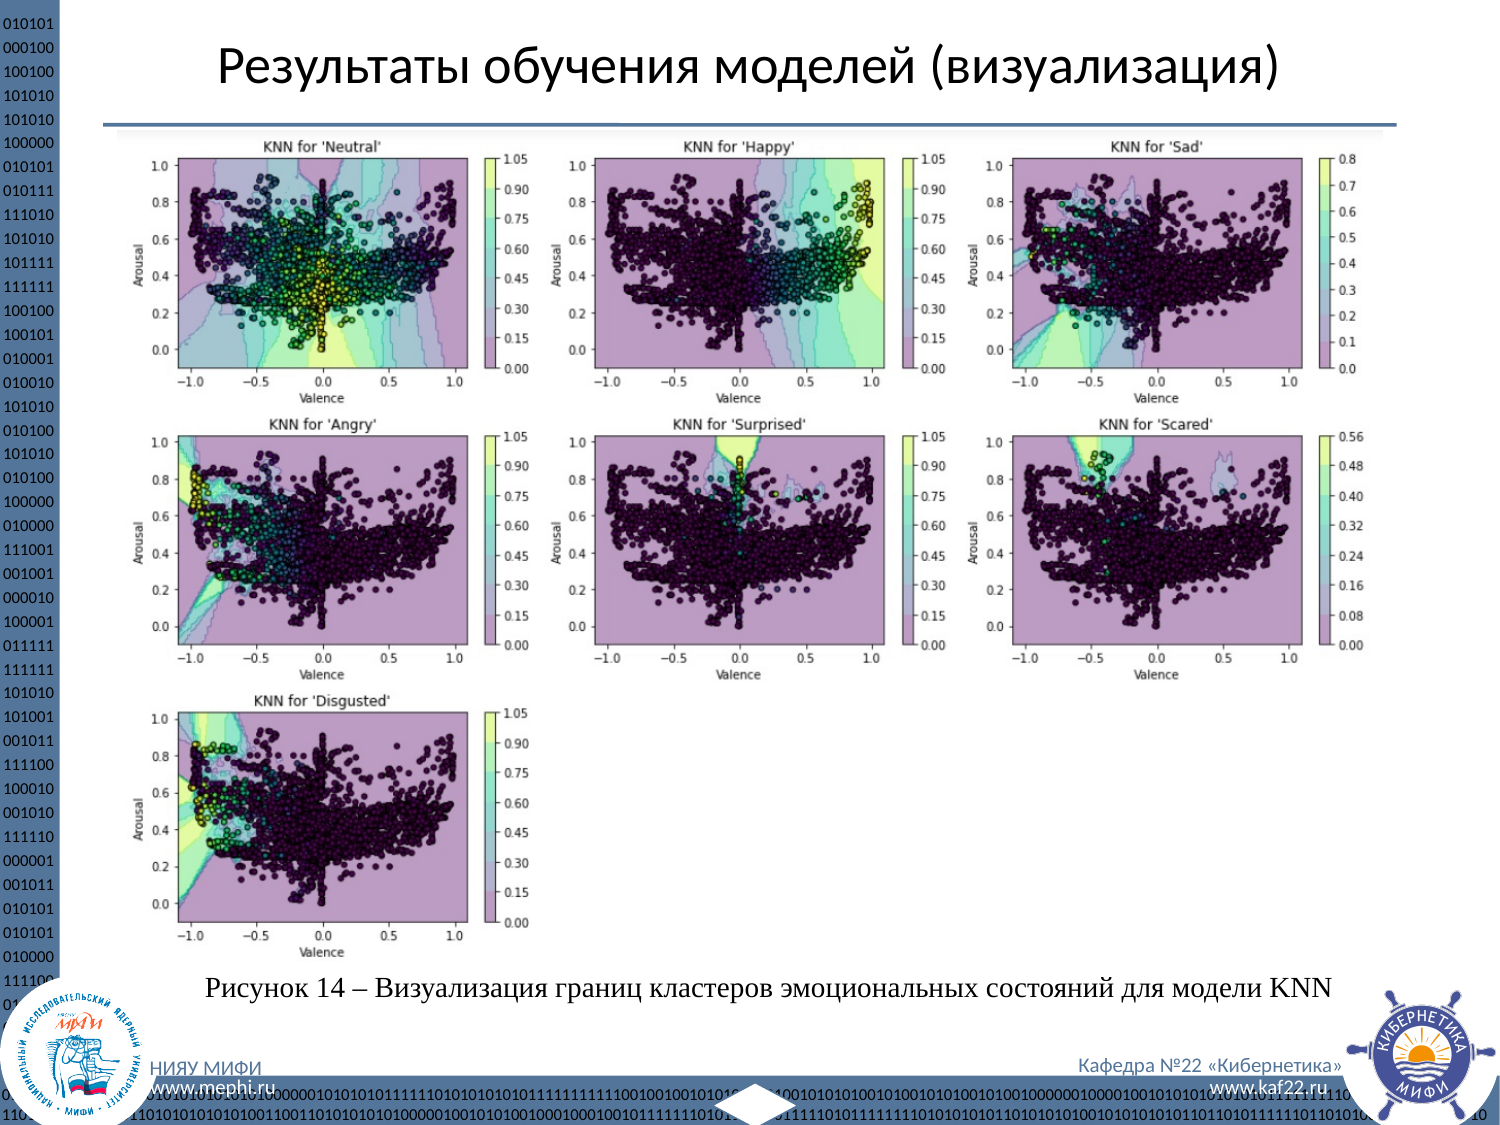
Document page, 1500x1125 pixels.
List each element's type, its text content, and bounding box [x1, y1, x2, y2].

text_box [103, 151, 1397, 1013]
picture [1346, 990, 1496, 1121]
picture [117, 130, 1383, 962]
text_box <номер> [719, 1081, 790, 1125]
picture [16, 989, 143, 1120]
text_box Результаты обучения моделей (визуализация) [103, 5, 1397, 119]
text_box Рисунок 14 – Визуализация границ кластеров эмоциональных состояний для модели KNN [190, 961, 1447, 1009]
